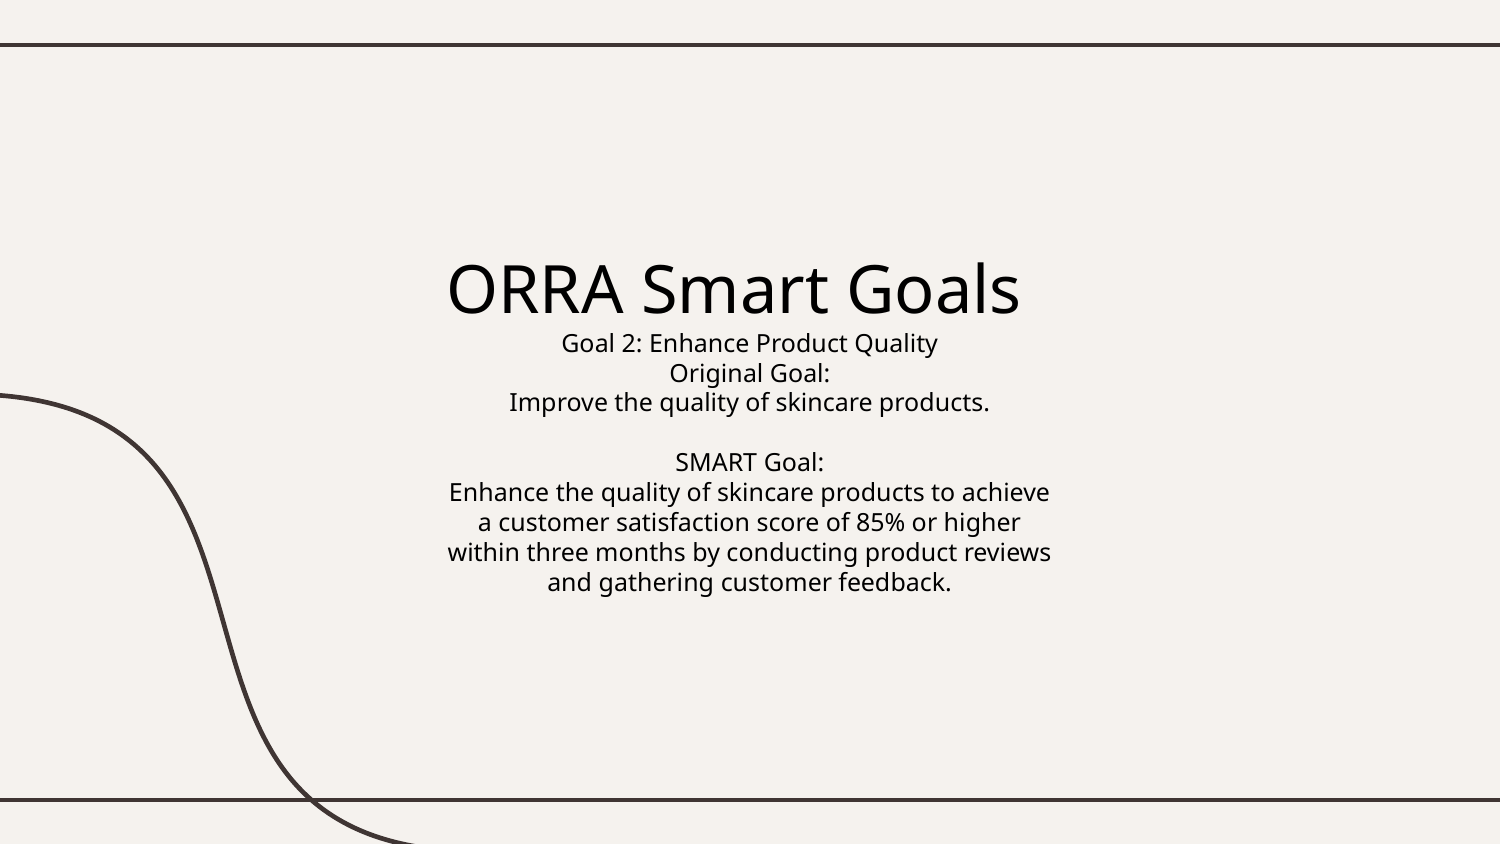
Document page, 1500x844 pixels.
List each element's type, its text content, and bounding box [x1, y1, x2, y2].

title ORRA Smart Goals Goal 2: Enhance Product Quality Original Goal: Improve the quality of skincare products. SMART Goal: Enhance the quality of skincare products to achieve a customer satisfaction score of 85% or higher within three months by conducting product reviews and gathering customer feedback. [431, 250, 1069, 594]
